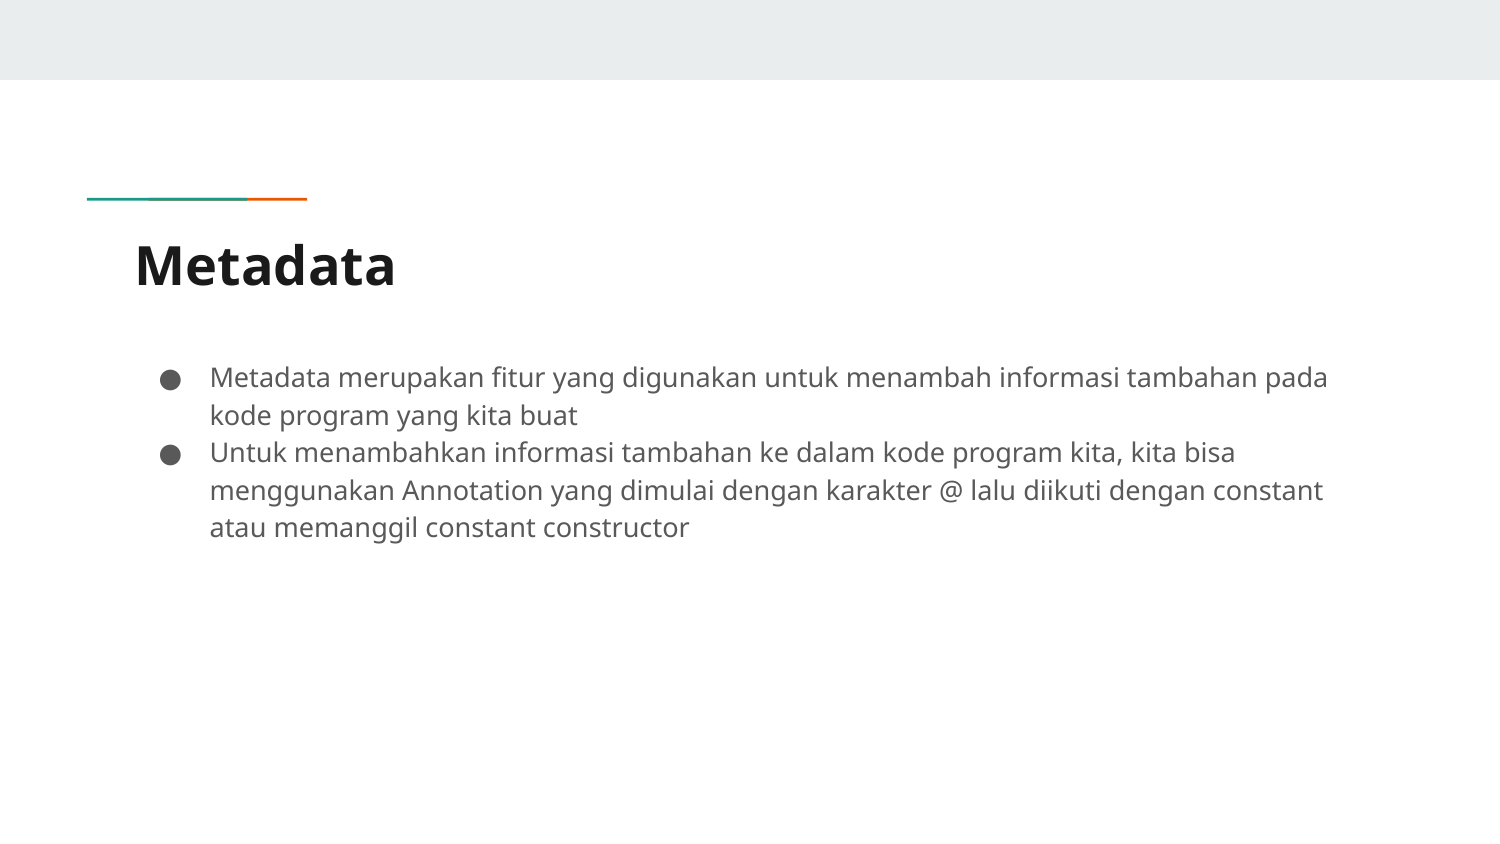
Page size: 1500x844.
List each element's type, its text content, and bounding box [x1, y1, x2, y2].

title Metadata [119, 216, 1381, 305]
list Metadata merupakan fitur yang digunakan untuk menambah informasi tambahan pada kode program yang kita buat Untuk menambahkan informasi tambahan ke dalam kode program kita, kita bisa menggunakan Annotation yang dimulai dengan karakter @ lalu diikuti dengan constant atau memanggil constant constructor [119, 341, 1381, 712]
